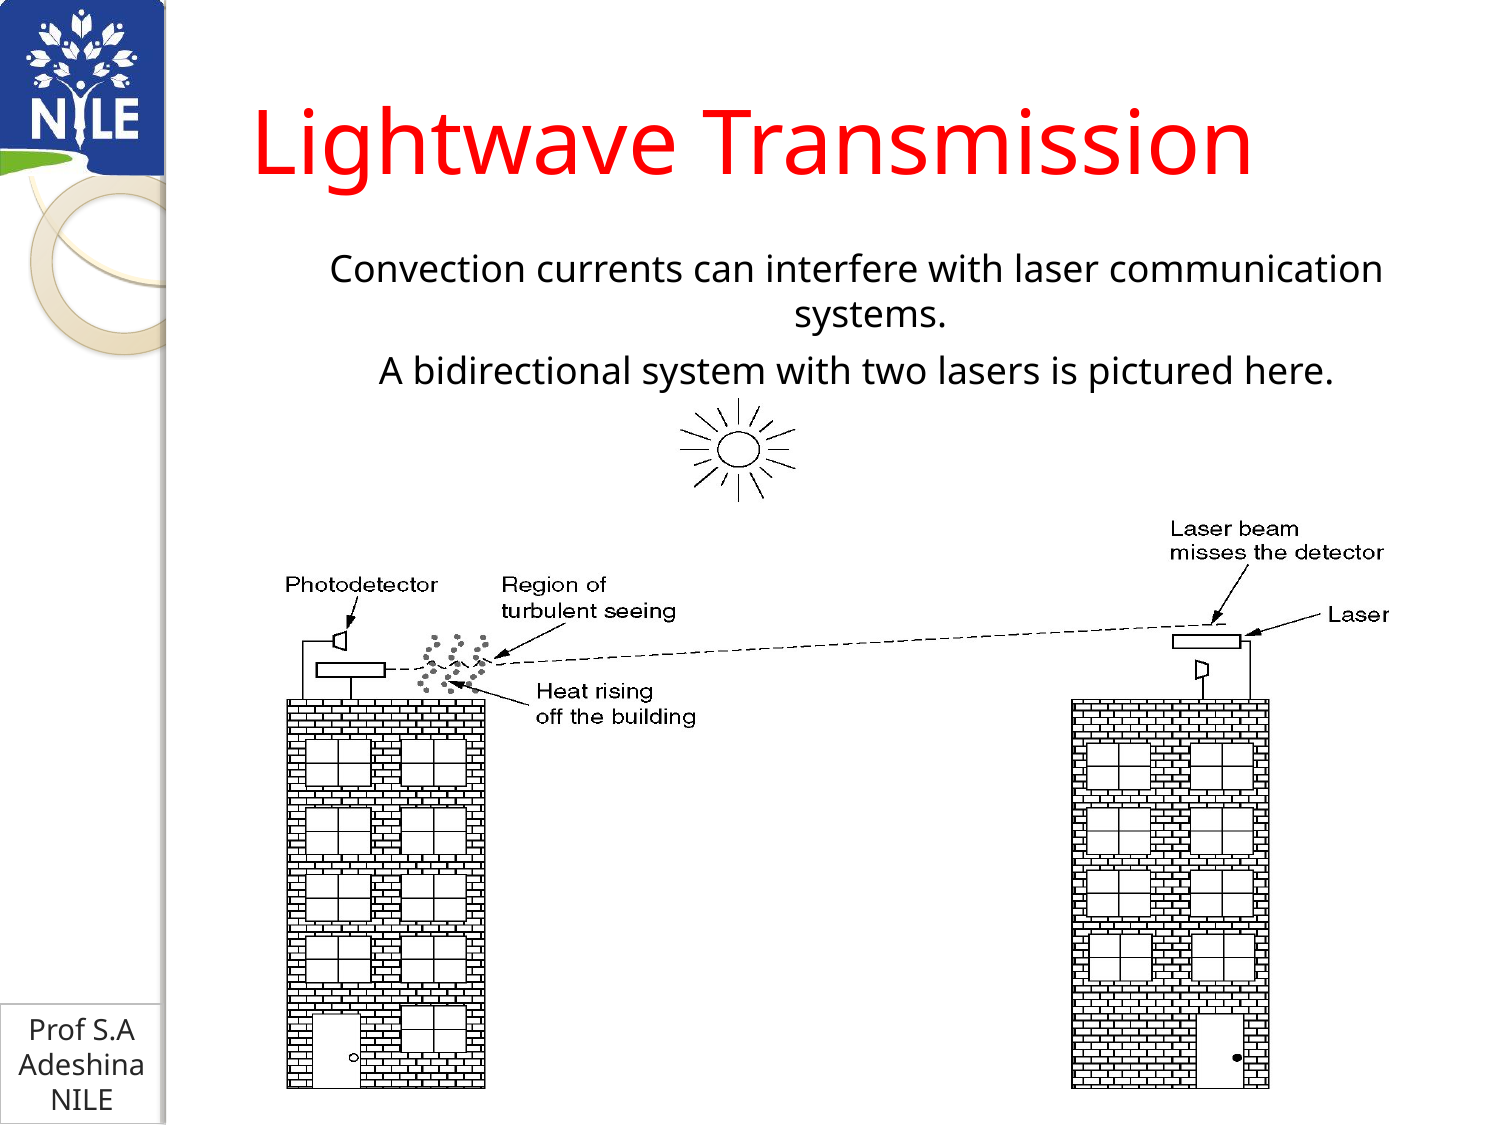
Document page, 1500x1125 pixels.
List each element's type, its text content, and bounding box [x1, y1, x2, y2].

picture [0, 0, 164, 176]
list Convection currents can interfere with laser communication systems. A bidirectional system with two lasers is pictured here. [235, 237, 1466, 1026]
text_box Prof S.A Adeshina NILE [0, 1003, 164, 1124]
picture [284, 398, 1389, 1089]
title Lightwave Transmission [235, 45, 1466, 233]
